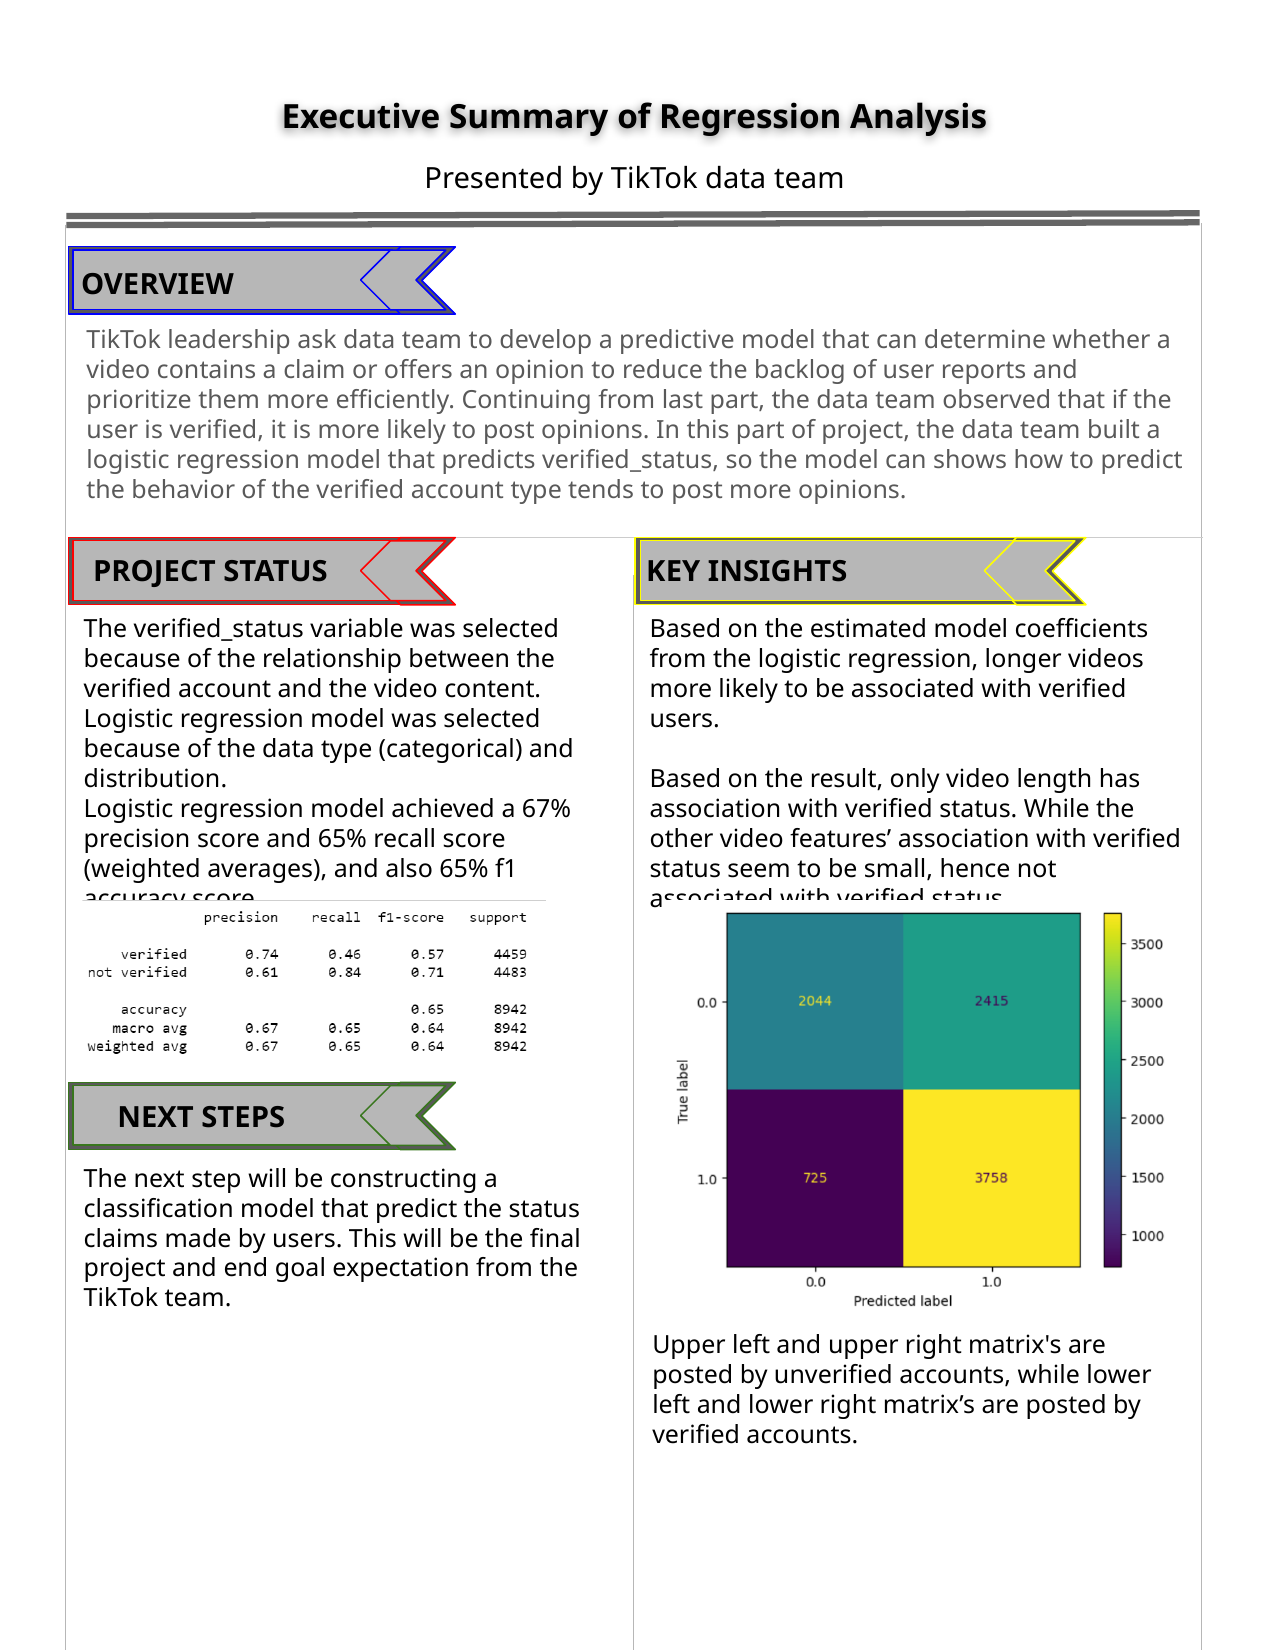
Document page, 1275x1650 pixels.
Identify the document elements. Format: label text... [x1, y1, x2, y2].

text_box The verified_status variable was selected because of the relationship between the verified account and the video content. Logistic regression model was selected because of the data type (categorical) and distribution. Logistic regression model achieved a 67% precision score and 65% recall score (weighted averages), and also 65% f1 accuracy score. [69, 605, 635, 950]
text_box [66, 83, 1204, 211]
text_box TikTok leadership ask data team to develop a predictive model that can determine whether a video contains a claim or offers an opinion to reduce the backlog of user reports and prioritize them more efficiently. Continuing from last part, the data team observed that if the user is verified, it is more likely to post opinions. In this part of project, the data team built a logistic regression model that predicts verified_status, so the model can shows how to predict the behavior of the verified account type tends to post more opinions. [71, 316, 1204, 511]
picture [662, 900, 1173, 1315]
text_box Based on the estimated model coefficients from the logistic regression, longer videos more likely to be associated with verified users. Based on the result, only video length has association with verified status. While the other video features’ association with verified status seem to be small, hence not associated with verified status. [634, 605, 1201, 920]
text_box Upper left and upper right matrix's are posted by unverified accounts, while lower left and lower right matrix’s are posted by verified accounts. [637, 1321, 1201, 1456]
picture [68, 900, 546, 1070]
text_box The next step will be constructing a classification model that predict the status claims made by users. This will be the final project and end goal expectation from the TikTok team. [68, 1154, 626, 1320]
